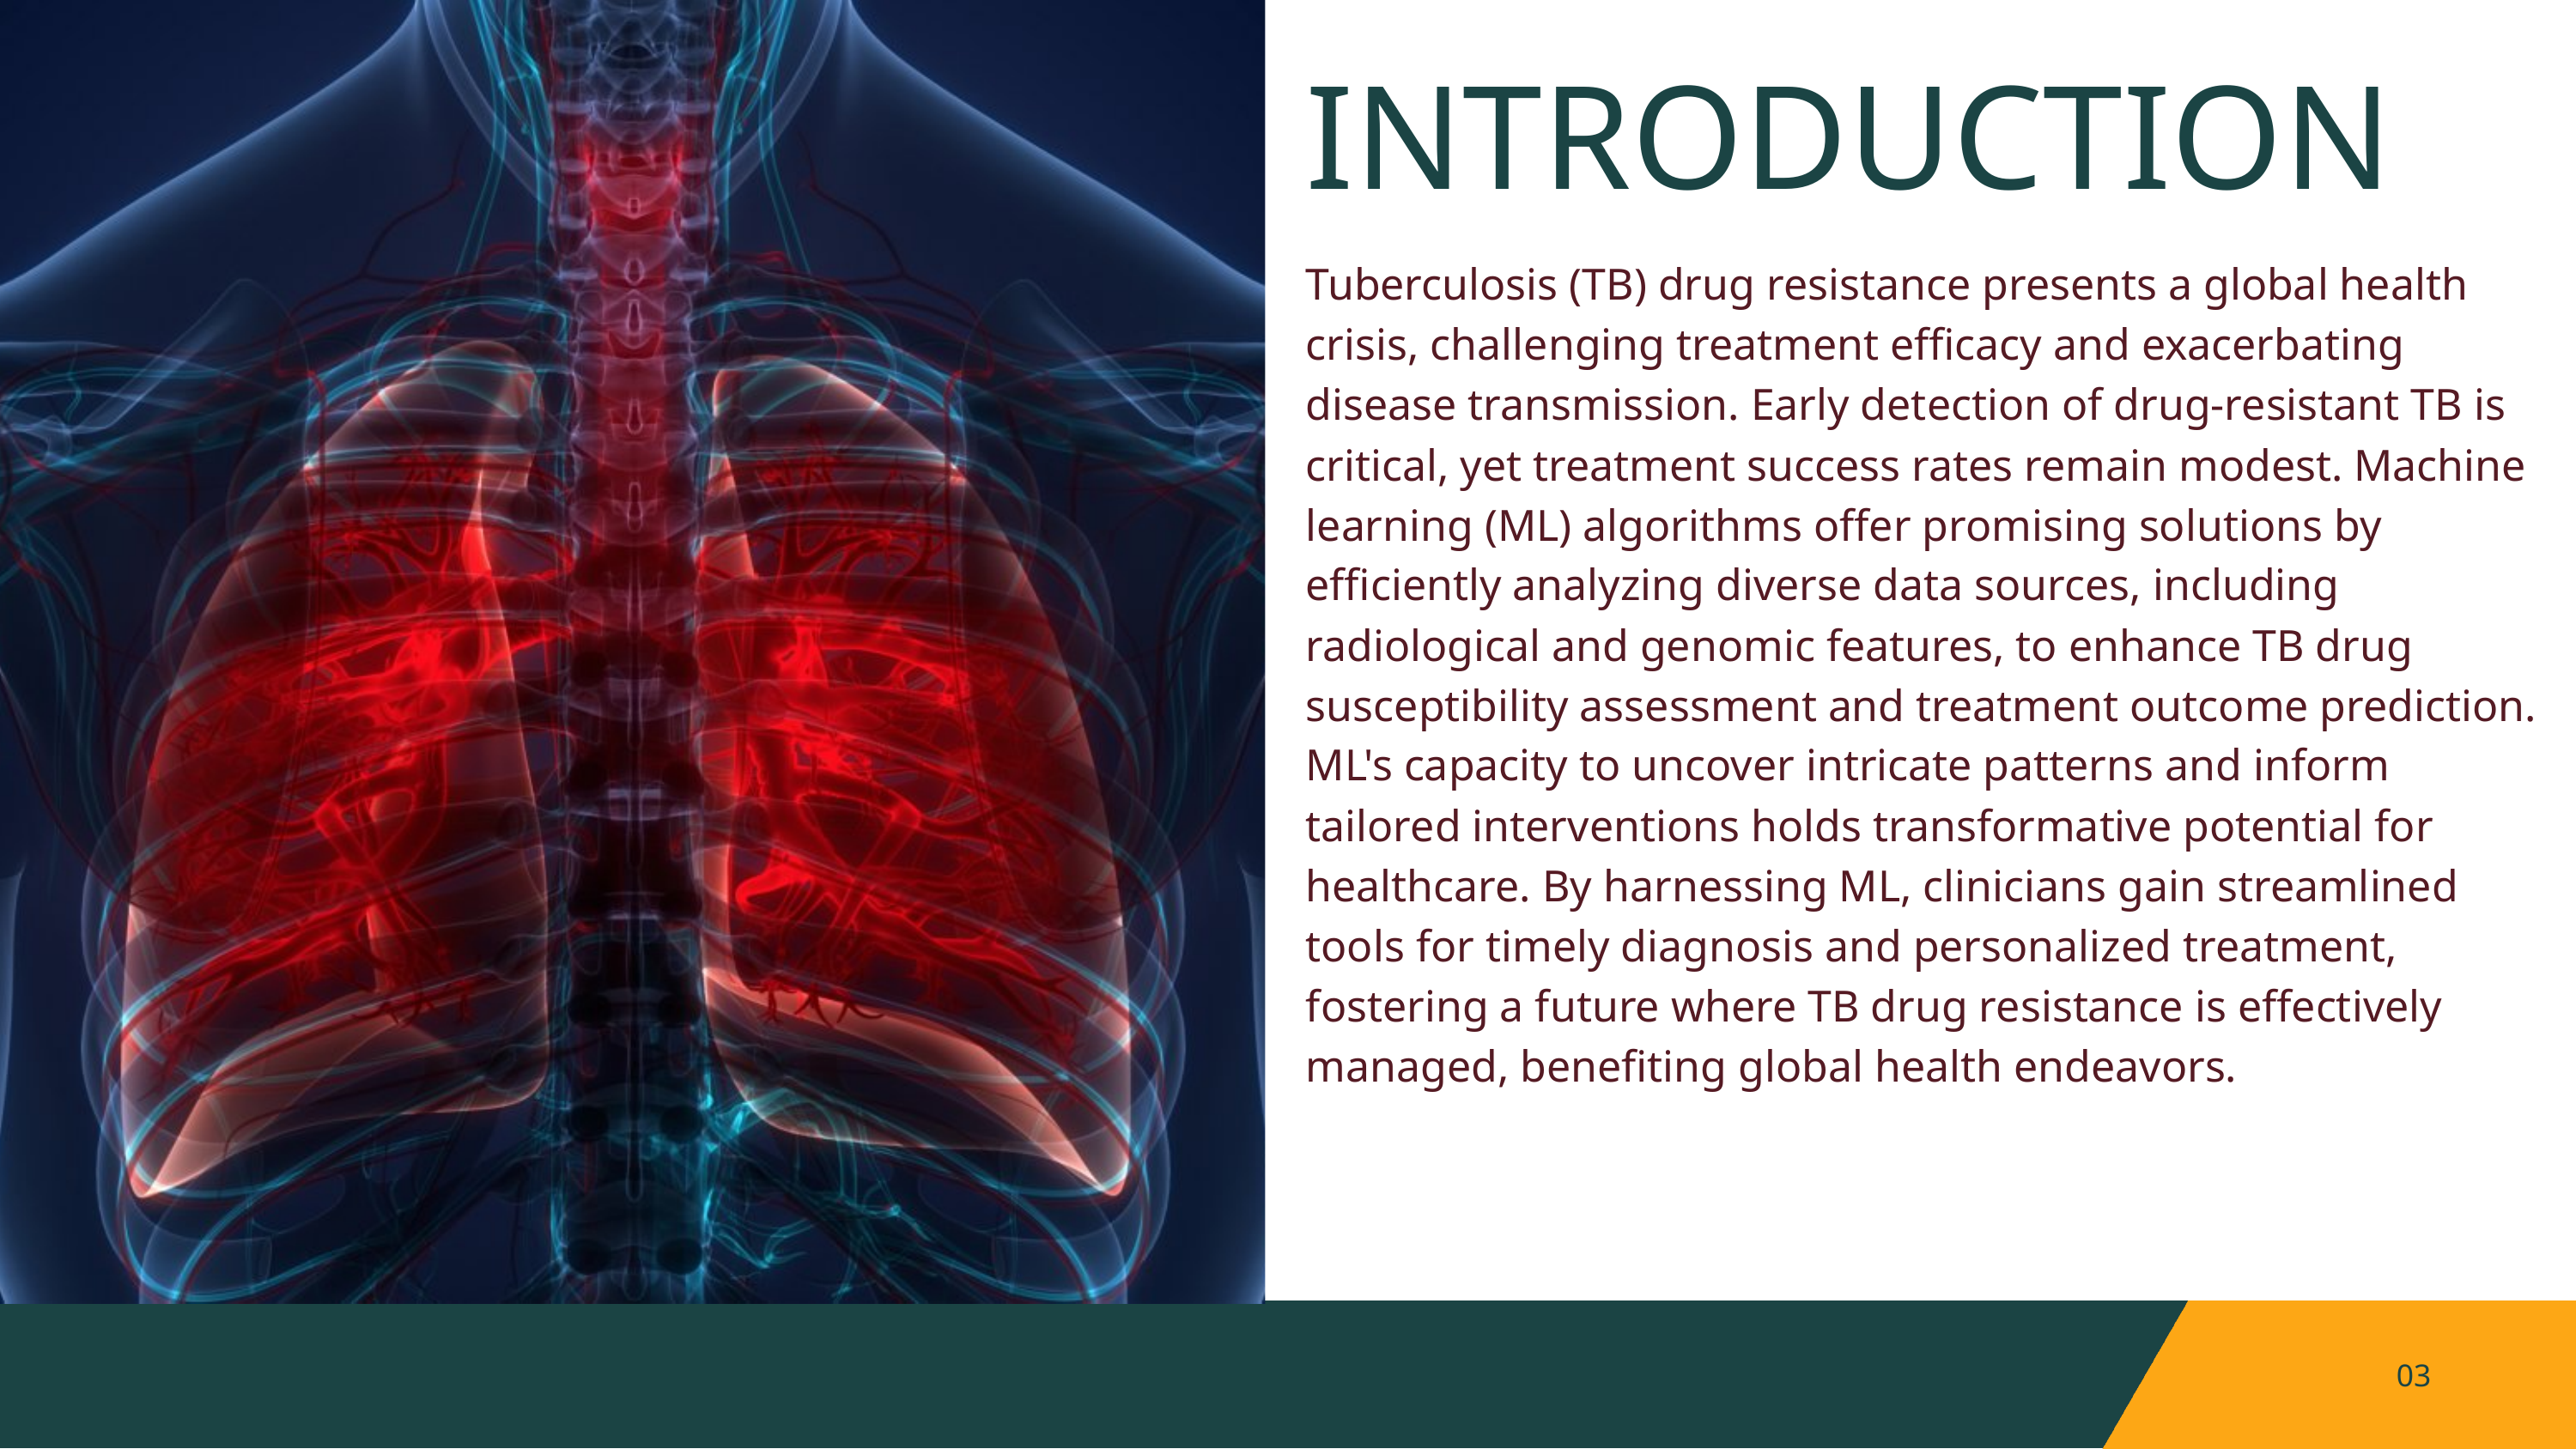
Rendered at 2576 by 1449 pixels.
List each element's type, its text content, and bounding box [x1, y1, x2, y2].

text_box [1305, 53, 2450, 364]
text_box Tuberculosis (TB) drug resistance presents a global health crisis, challenging treatment efficacy and exacerbating disease transmission. Early detection of drug-resistant TB is critical, yet treatment success rates remain modest. Machine learning (ML) algorithms offer promising solutions by efficiently analyzing diverse data sources, including radiological and genomic features, to enhance TB drug susceptibility assessment and treatment outcome prediction. ML's capacity to uncover intricate patterns and inform tailored interventions holds transformative potential for healthcare. By harnessing ML, clinicians gain streamlined tools for timely diagnosis and personalized treatment, fostering a future where TB drug resistance is effectively managed, benefiting global health endeavors. [1305, 188, 2539, 1151]
text_box [0, 0, 1266, 1300]
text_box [0, 1300, 2216, 1449]
text_box 03 [2354, 1353, 2432, 1393]
text_box [2218, 1300, 2576, 1449]
